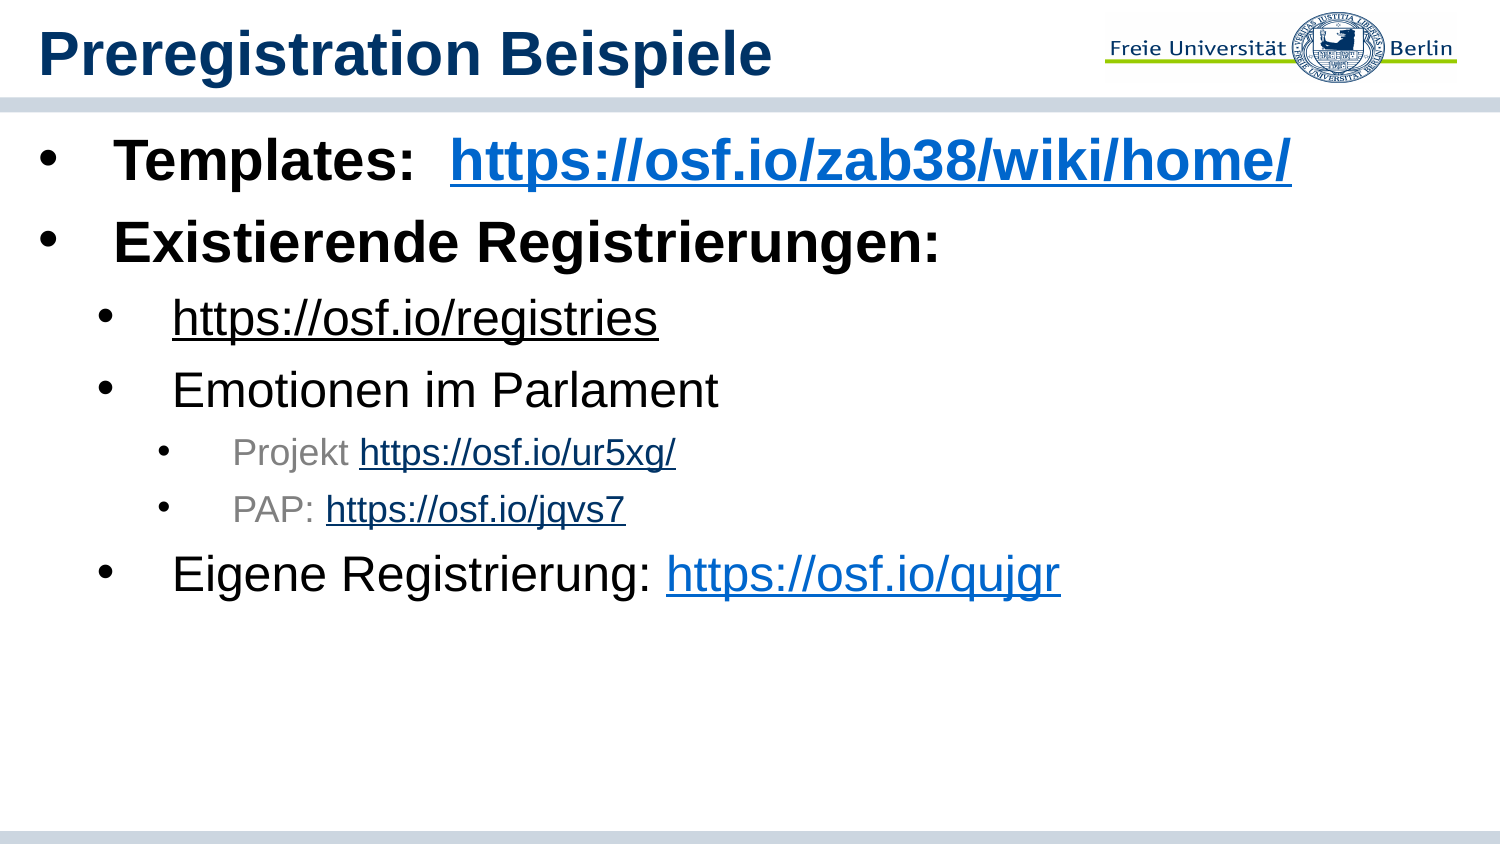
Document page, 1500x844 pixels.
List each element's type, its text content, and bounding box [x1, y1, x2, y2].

picture [1105, 12, 1457, 83]
title Preregistration Beispiele [38, 12, 1098, 83]
list Templates: https://osf.io/zab38/wiki/home/ Existierende Registrierungen: https://osf.io/registries Emotionen im Parlament Projekt https://osf.io/ur5xg/ PAP: https://osf.io/jqvs7 Eigene Registrierung: https://osf.io/qujgr [38, 120, 1462, 817]
